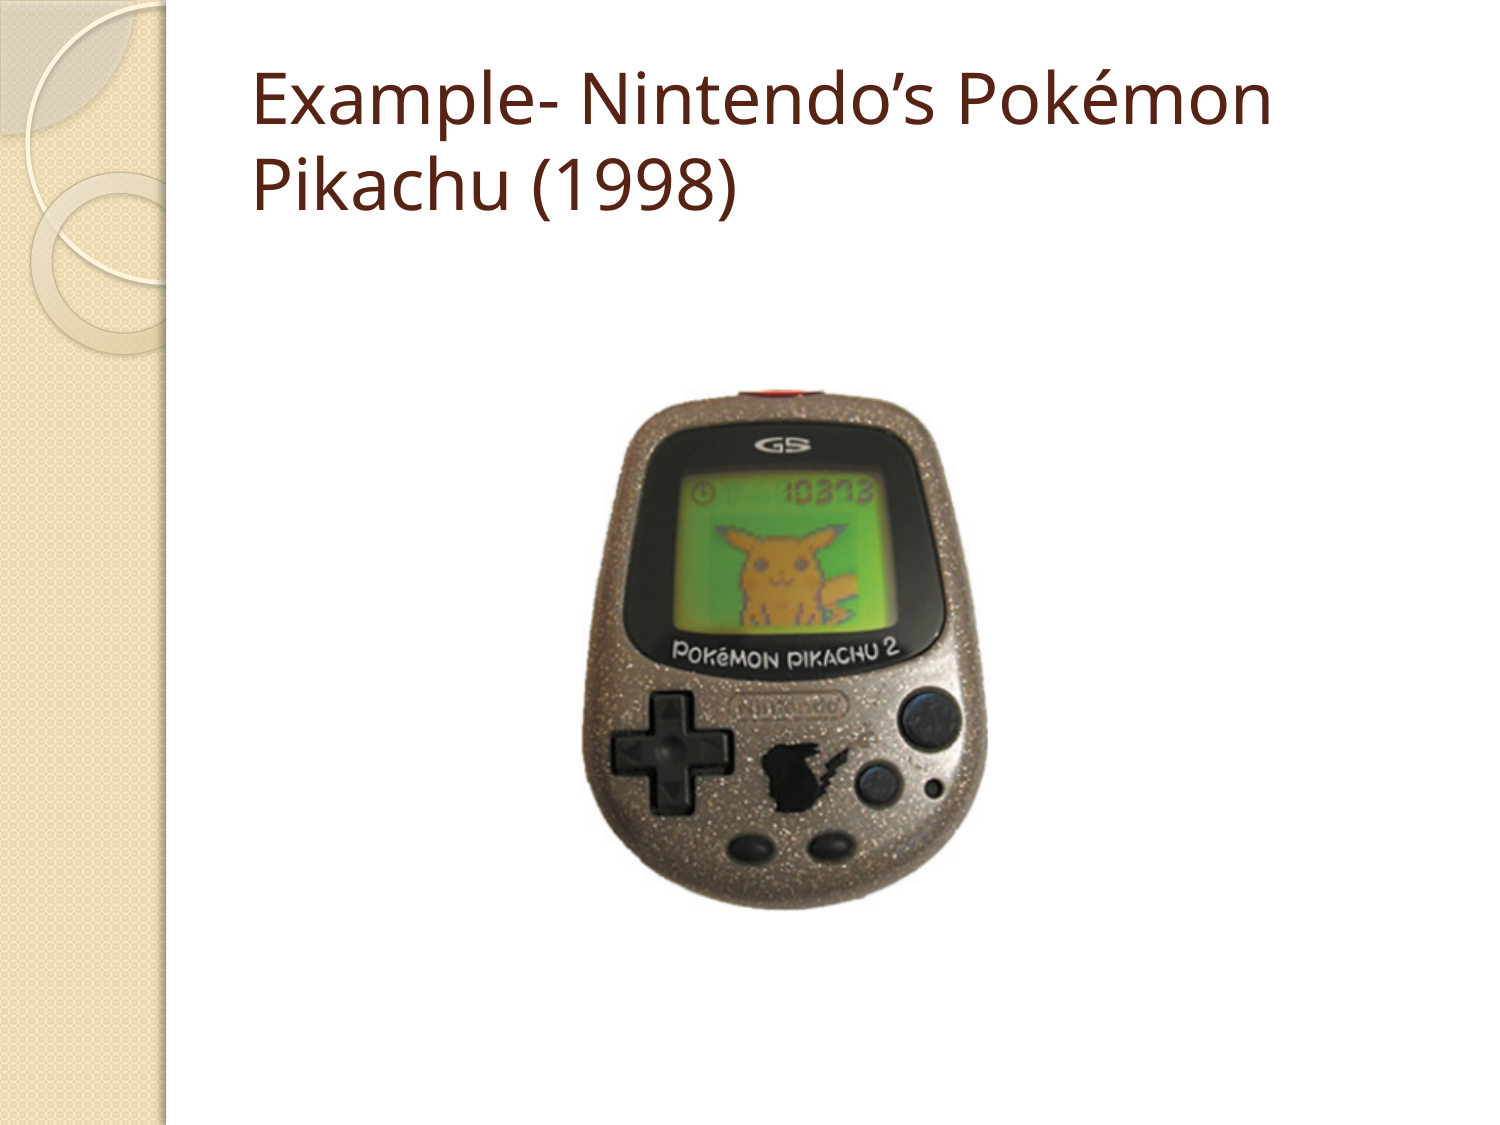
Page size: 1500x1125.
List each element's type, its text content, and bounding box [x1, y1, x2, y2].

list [549, 374, 1010, 933]
title Example- Nintendo’s Pokémon Pikachu (1998) [235, 45, 1466, 233]
